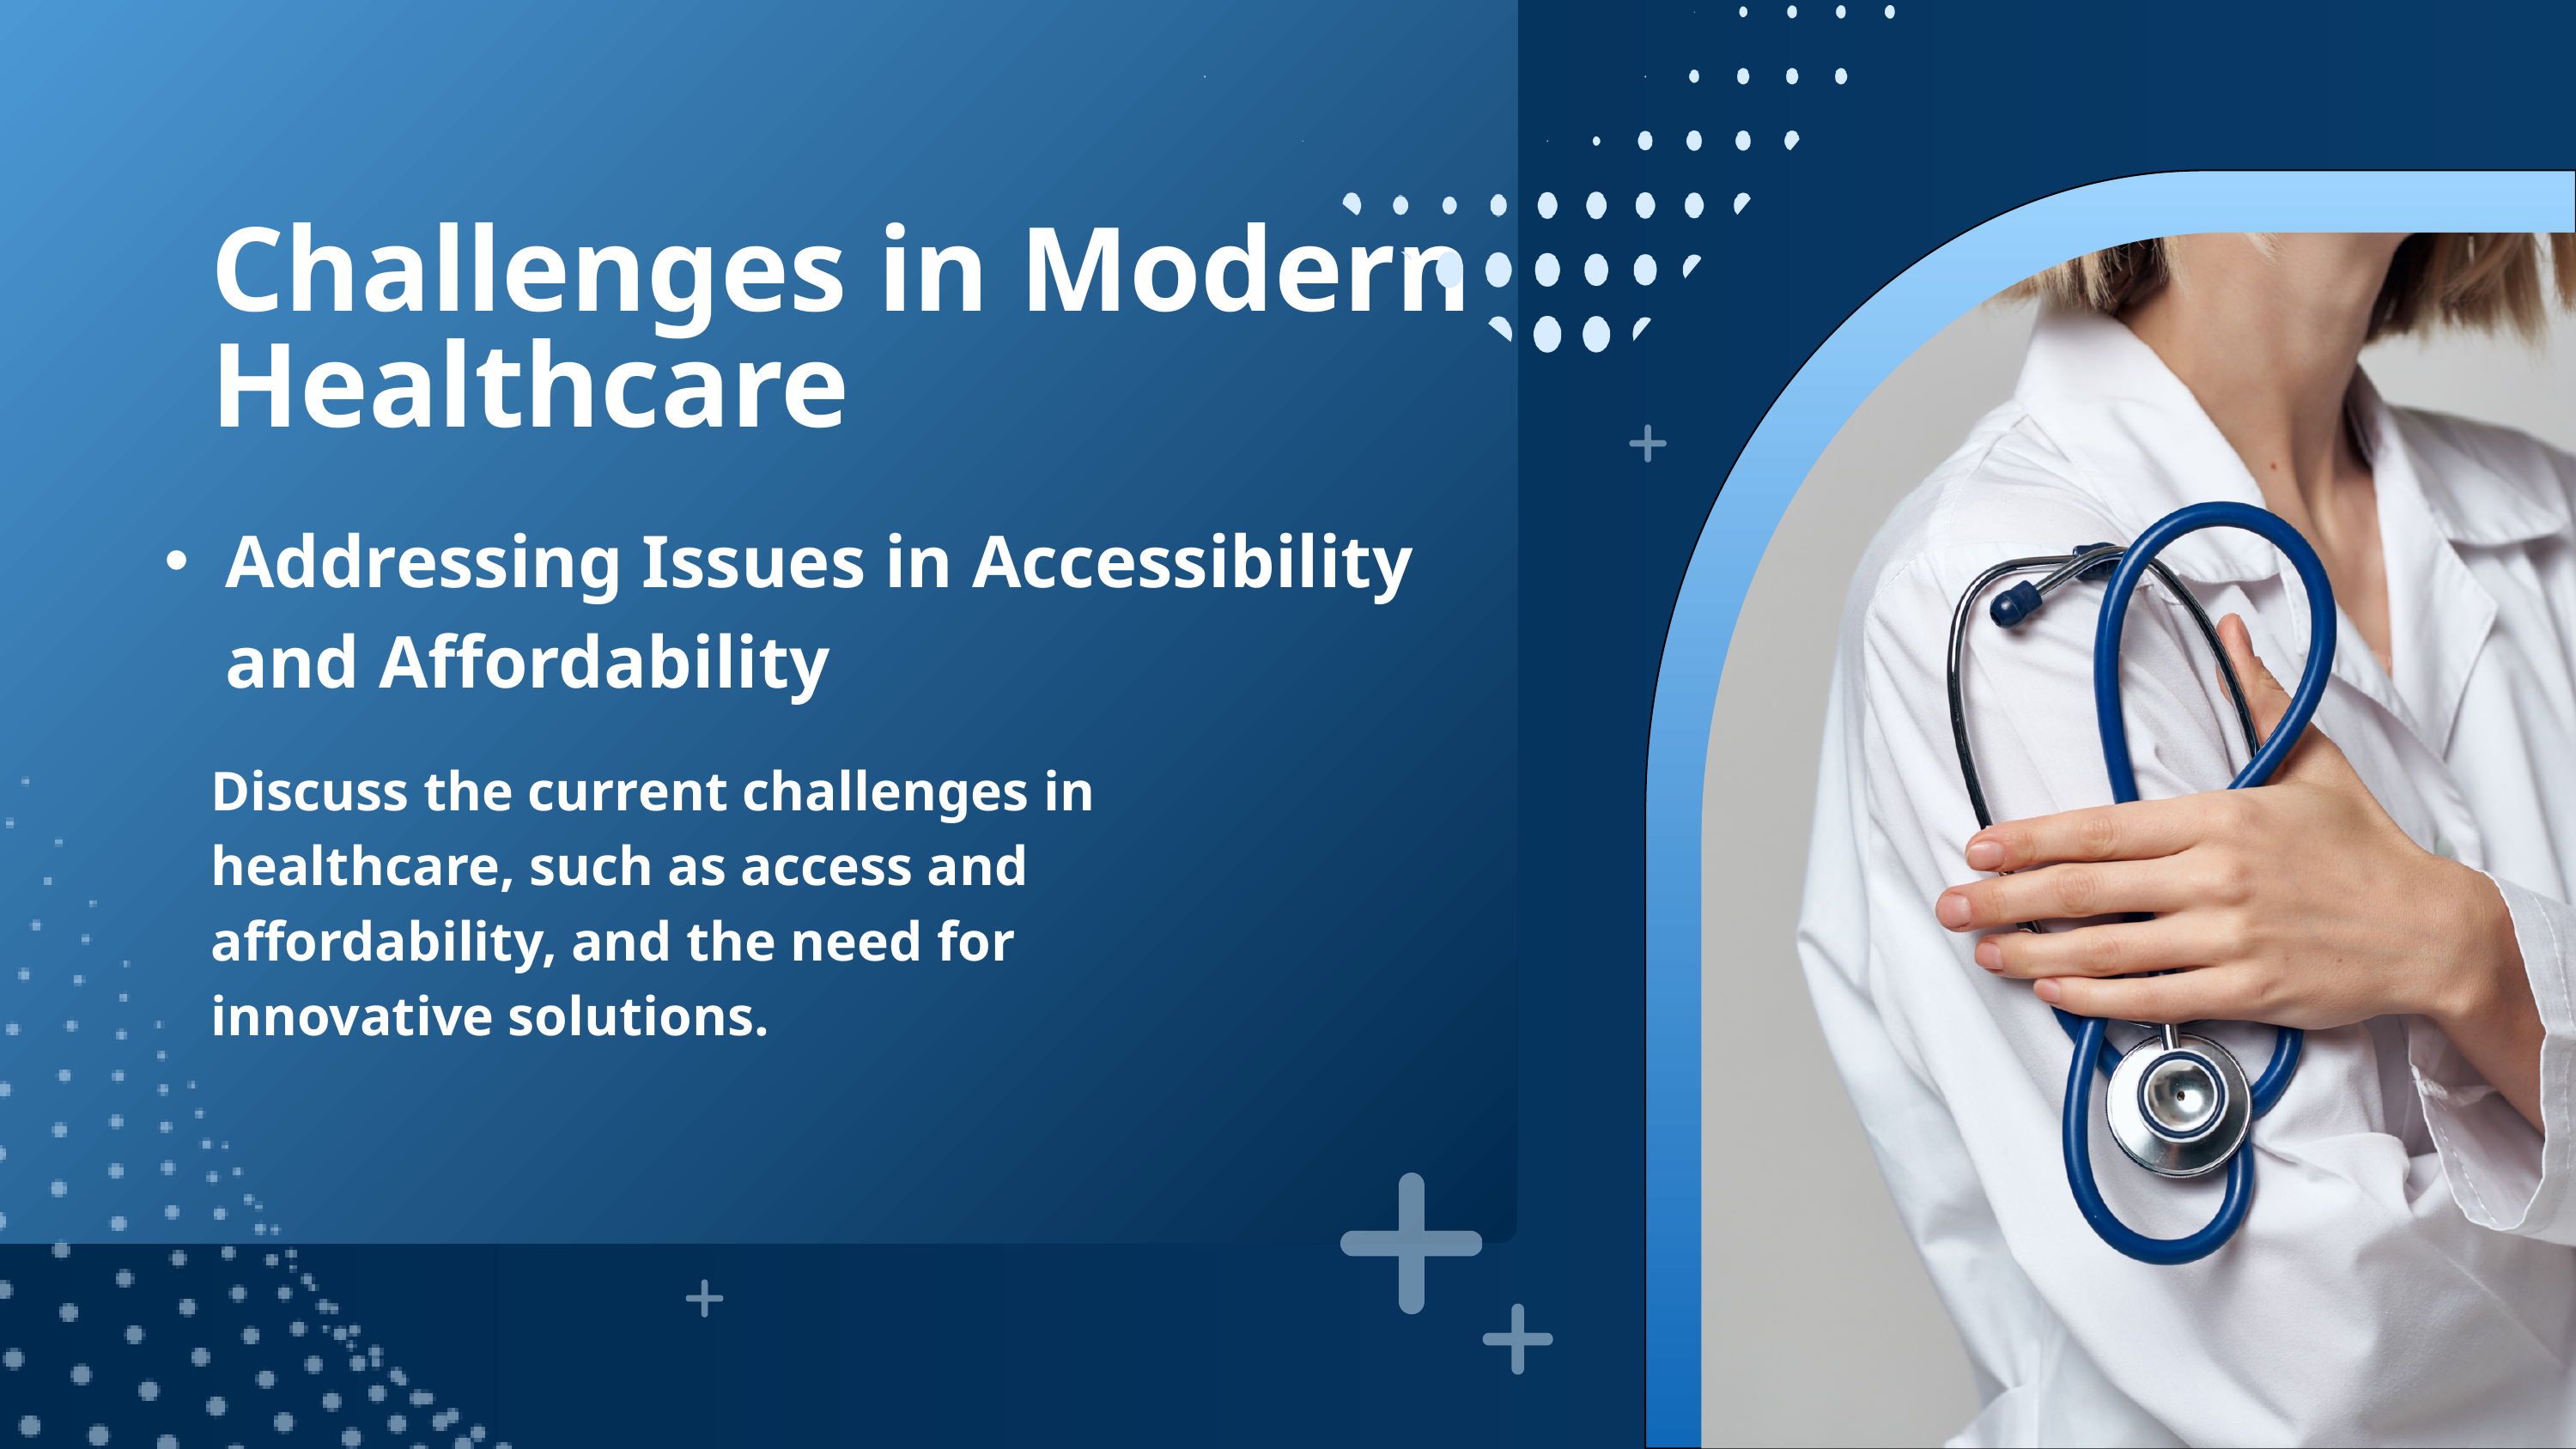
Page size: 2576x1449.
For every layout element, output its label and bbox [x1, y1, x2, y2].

text_box [1520, 0, 1914, 403]
text_box [0, 1250, 750, 1449]
text_box [685, 1279, 724, 1318]
text_box [0, 0, 1518, 1244]
text_box [1644, 170, 2576, 1449]
text_box [1629, 424, 1640, 463]
text_box [1340, 1250, 1483, 1315]
text_box [1482, 1303, 1553, 1375]
text_box [1701, 232, 2576, 1449]
